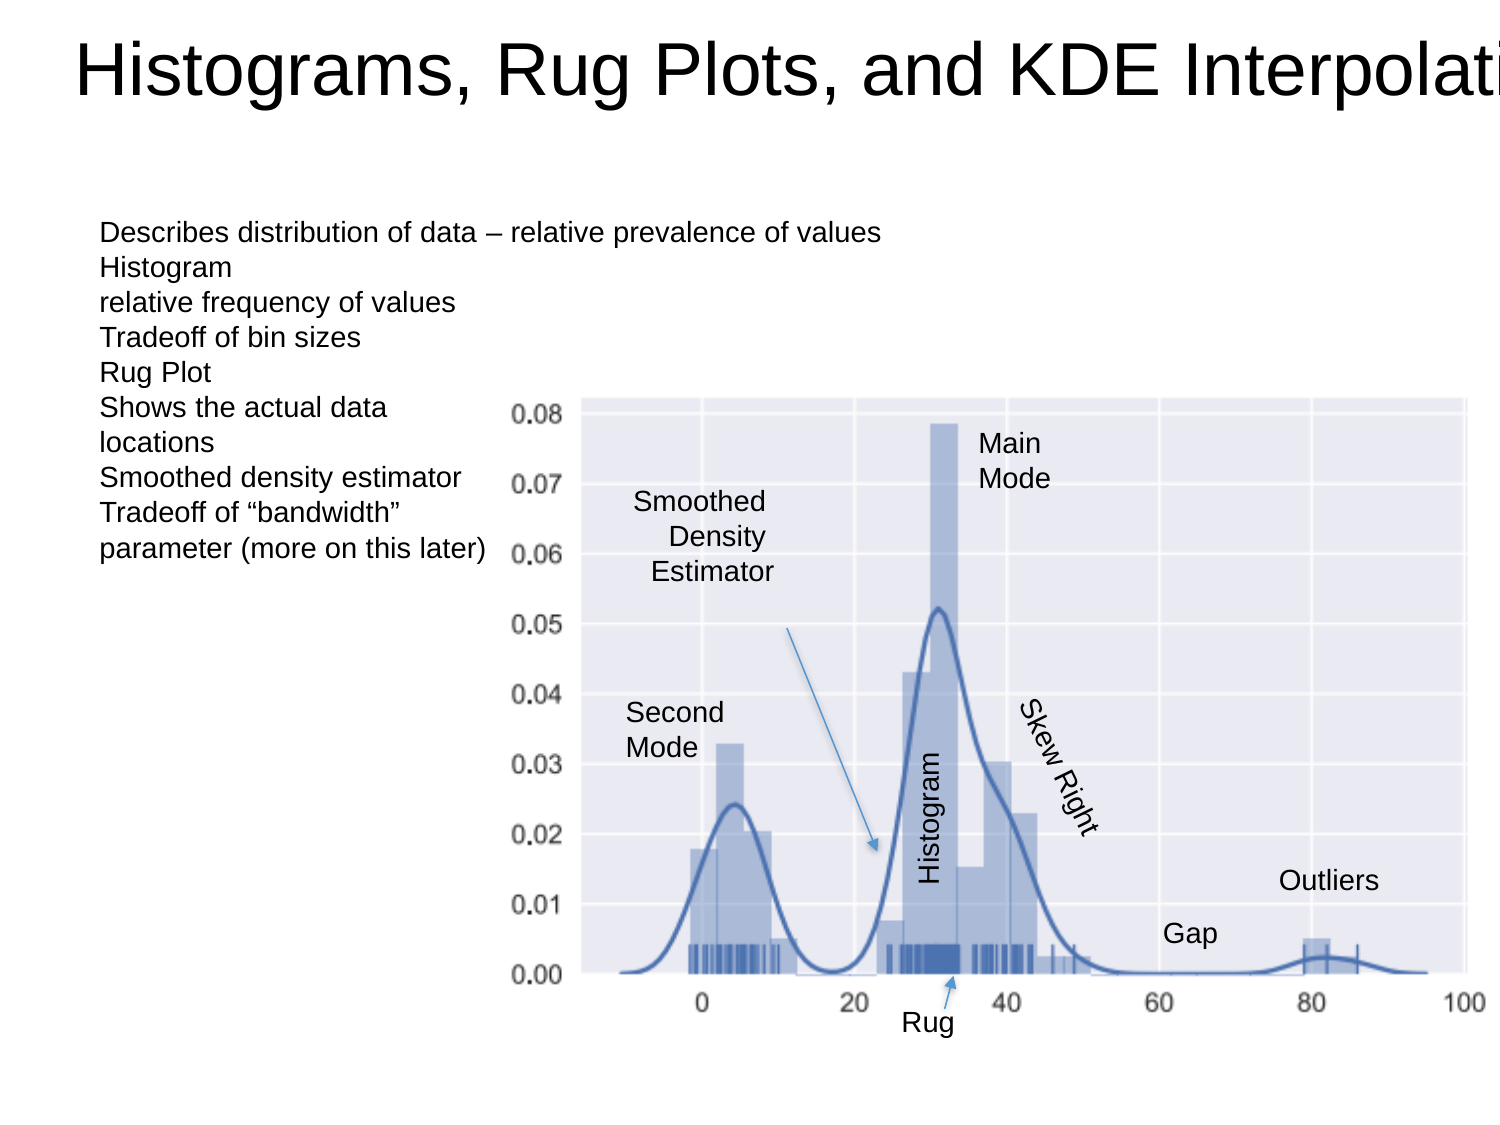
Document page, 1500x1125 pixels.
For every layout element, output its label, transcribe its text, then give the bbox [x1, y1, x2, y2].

text_box Histograms, Rug Plots, and KDE Interpolation [59, 12, 1500, 230]
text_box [439, 306, 1500, 1066]
text_box Describes distribution of data – relative prevalence of values Histogram relative frequency of values Tradeoff of bin sizes Rug Plot Shows the actual data locations Smoothed density estimator Tradeoff of “bandwidth” parameter (more on this later) [82, 205, 1500, 1066]
